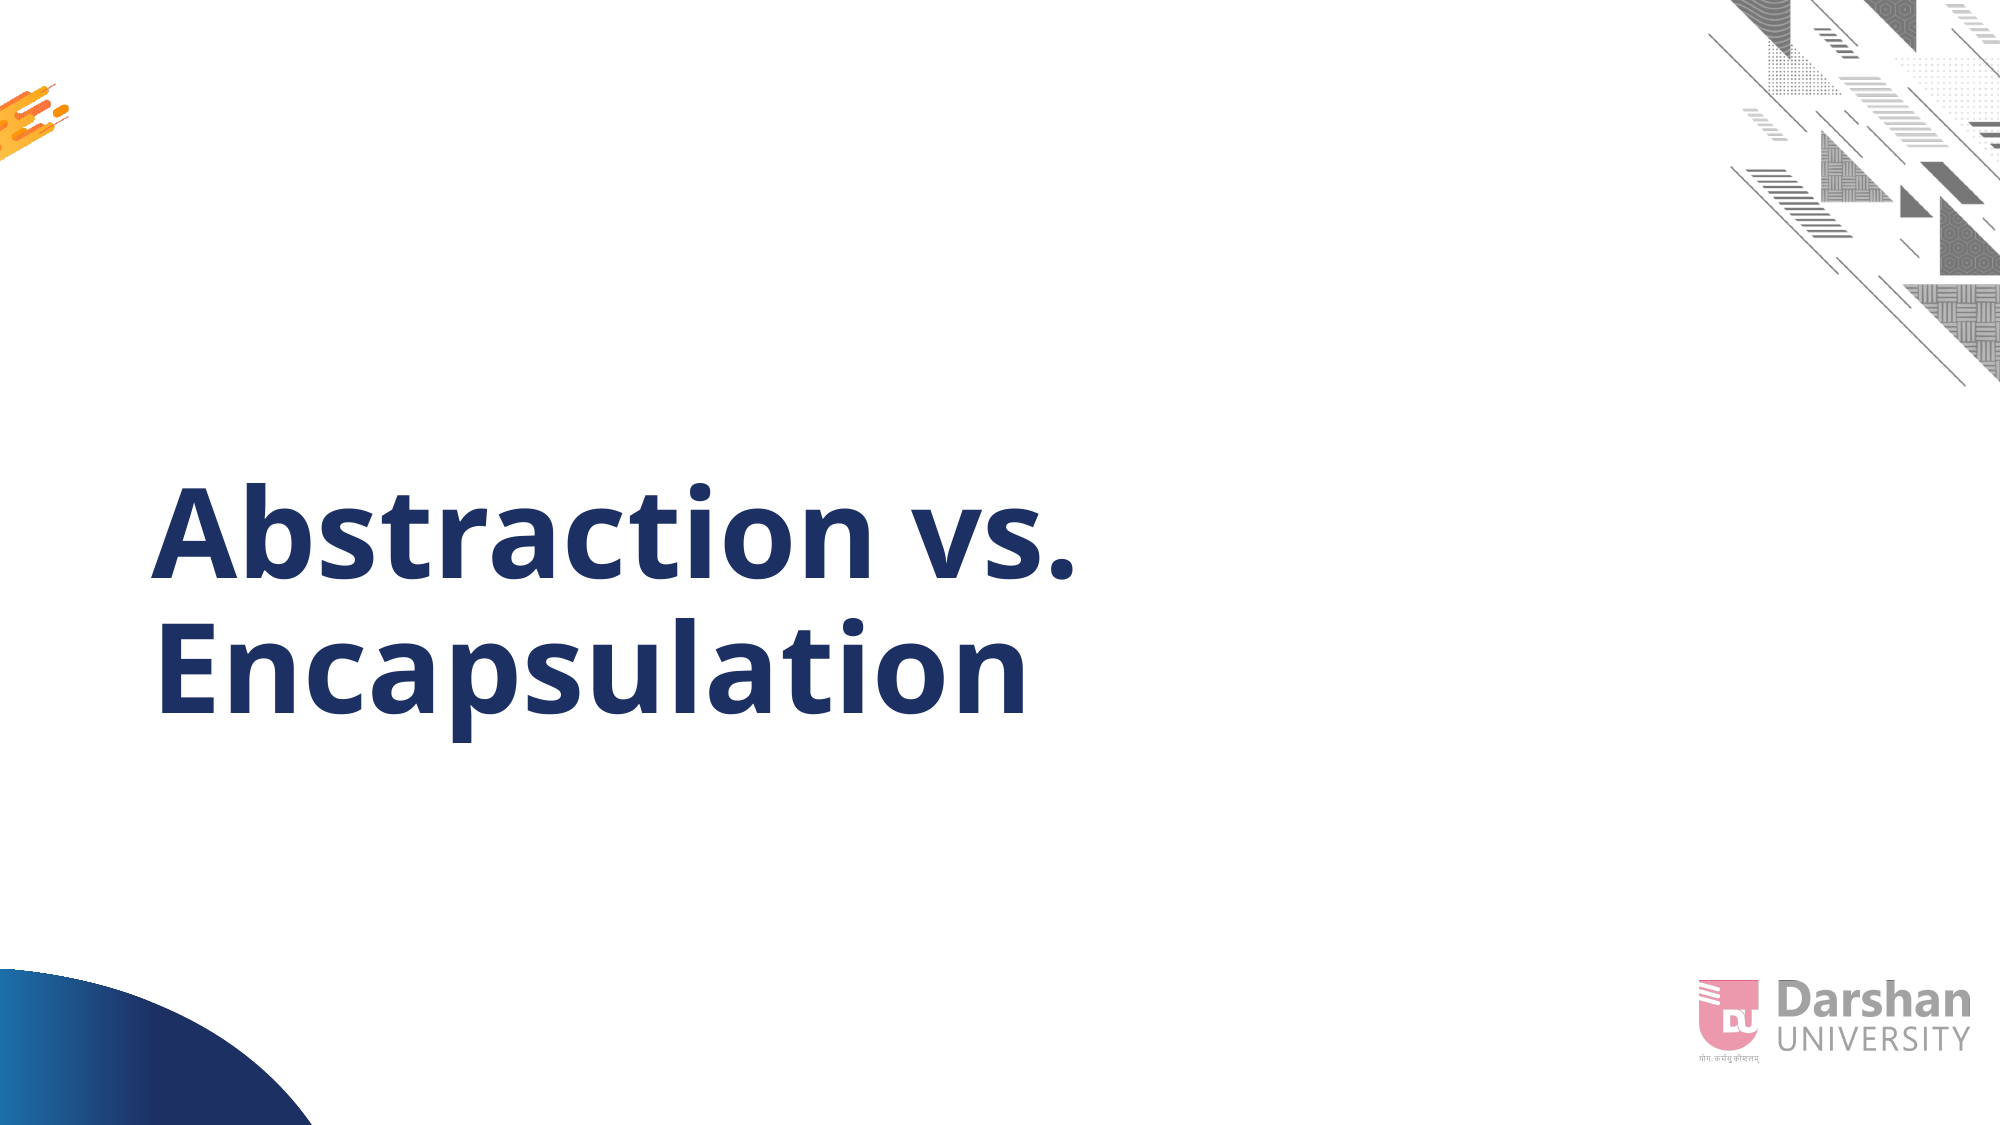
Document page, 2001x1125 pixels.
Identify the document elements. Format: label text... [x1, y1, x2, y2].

title Abstraction vs. Encapsulation [136, 280, 1862, 749]
title Declaring an Object [1699, 980, 1970, 1063]
picture [0, 65, 90, 193]
